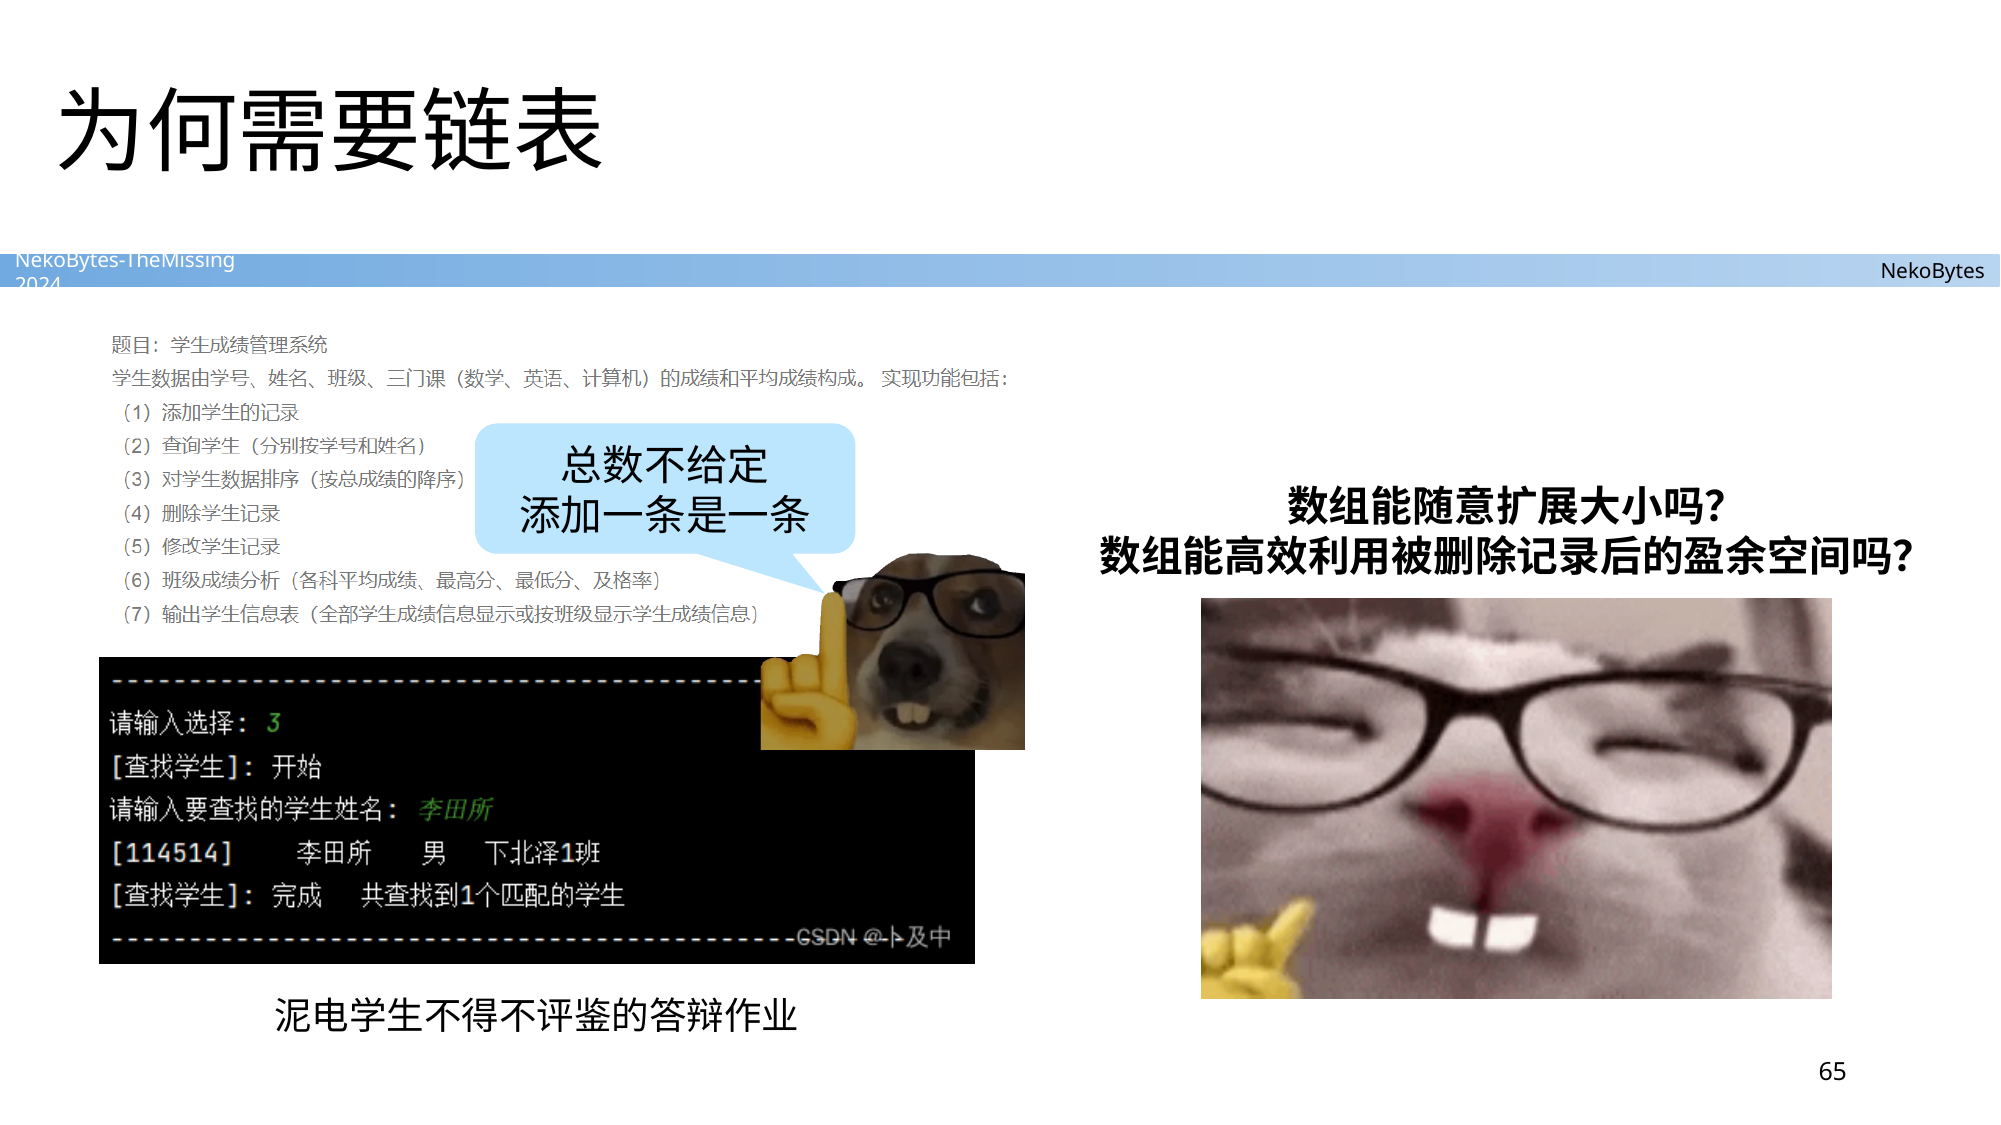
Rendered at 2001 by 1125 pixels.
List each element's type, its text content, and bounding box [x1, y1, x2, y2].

text_box 泥电学生不得不评鉴的答辩作业💩 [99, 984, 975, 1044]
picture [99, 325, 1030, 964]
text_box 数组能随意扩展大小吗？ 数组能高效利用被删除记录后的盈余空间吗？ [1007, 472, 2000, 588]
title 为何需要链表 [39, 19, 1764, 237]
picture [1201, 598, 1832, 999]
slide_number 65 [1412, 1042, 1862, 1103]
